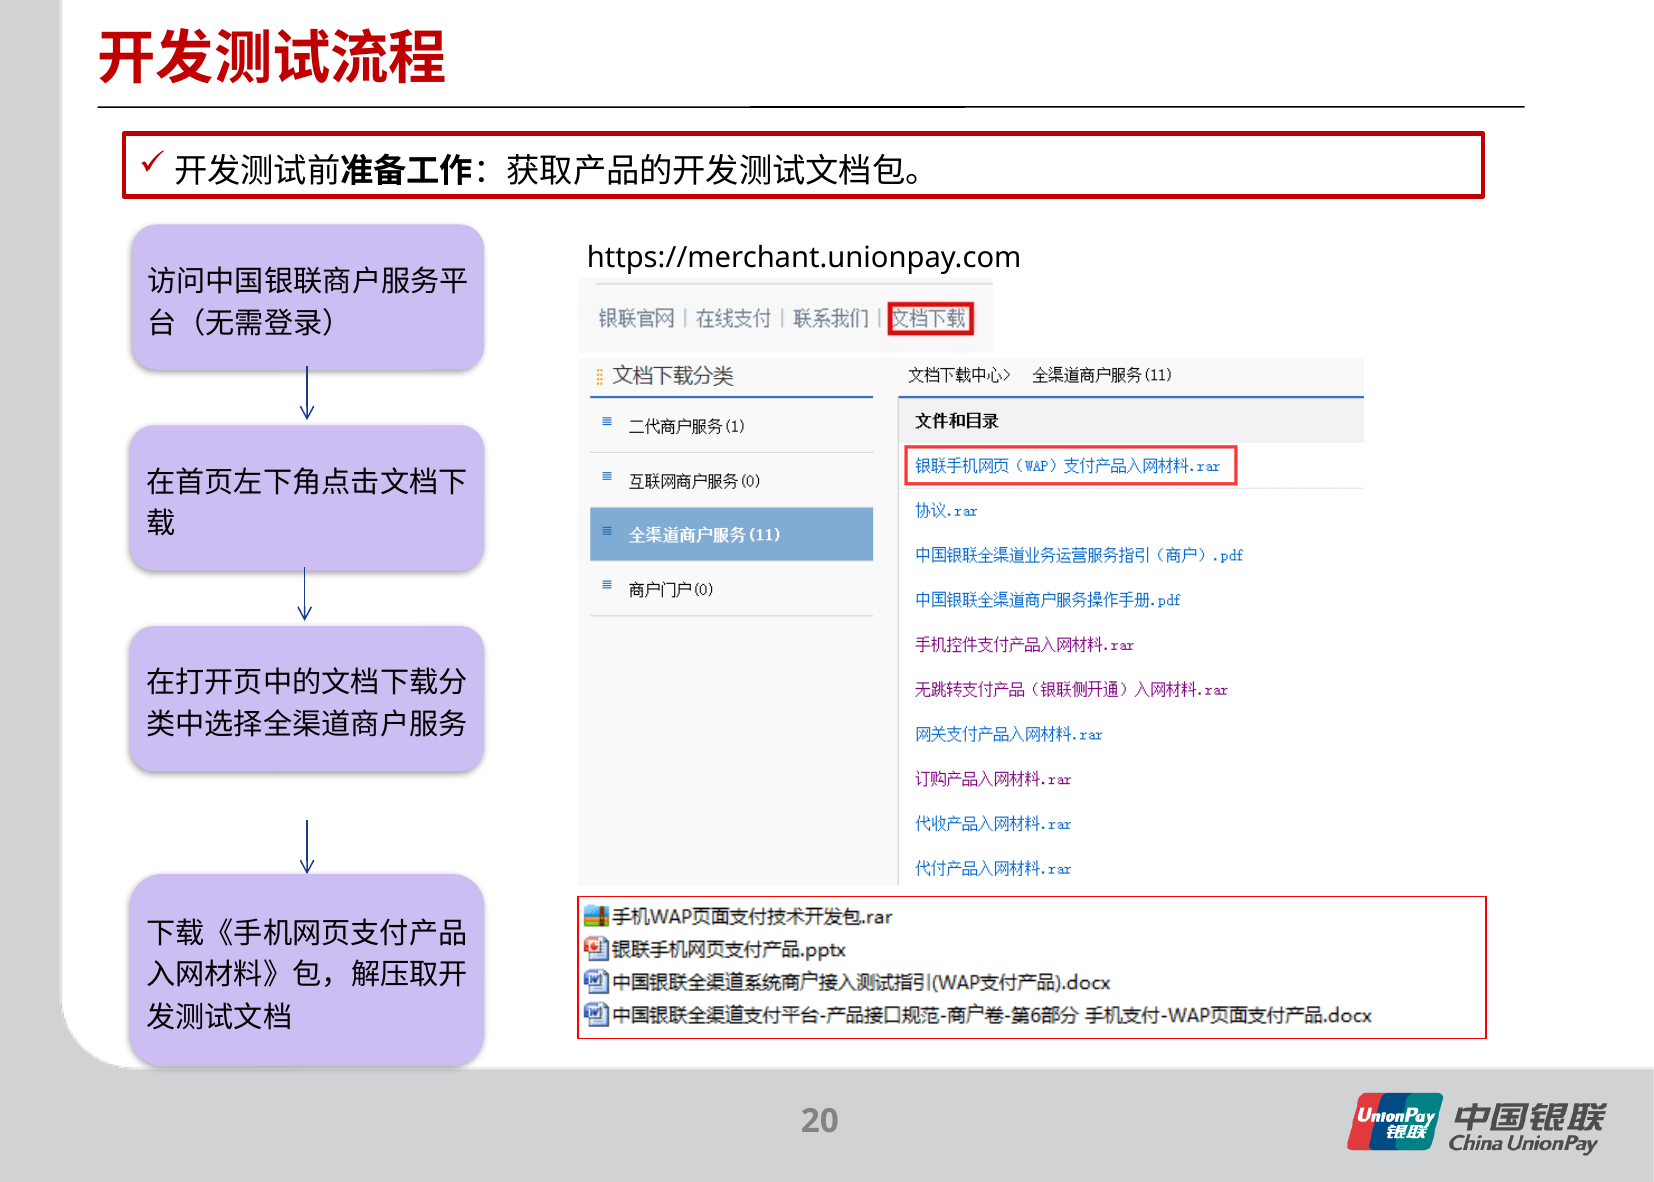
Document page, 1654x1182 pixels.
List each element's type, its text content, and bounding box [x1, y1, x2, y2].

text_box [566, 224, 1050, 354]
text_box 开发测试流程 [82, 0, 1571, 110]
text_box 下载《手机网页支付产品入网材料》包，解压取开发测试文档 [126, 870, 488, 1069]
text_box 在首页左下角点击文档下载 [126, 422, 488, 574]
text_box 访问中国银联商户服务平台（无需登录） [129, 221, 488, 373]
picture [19, 0, 1654, 1182]
text_box 开发测试前准备工作：获取产品的开发测试文档包。 [122, 131, 1485, 199]
text_box 在打开页中的文档下载分类中选择全渠道商户服务 [126, 622, 488, 775]
